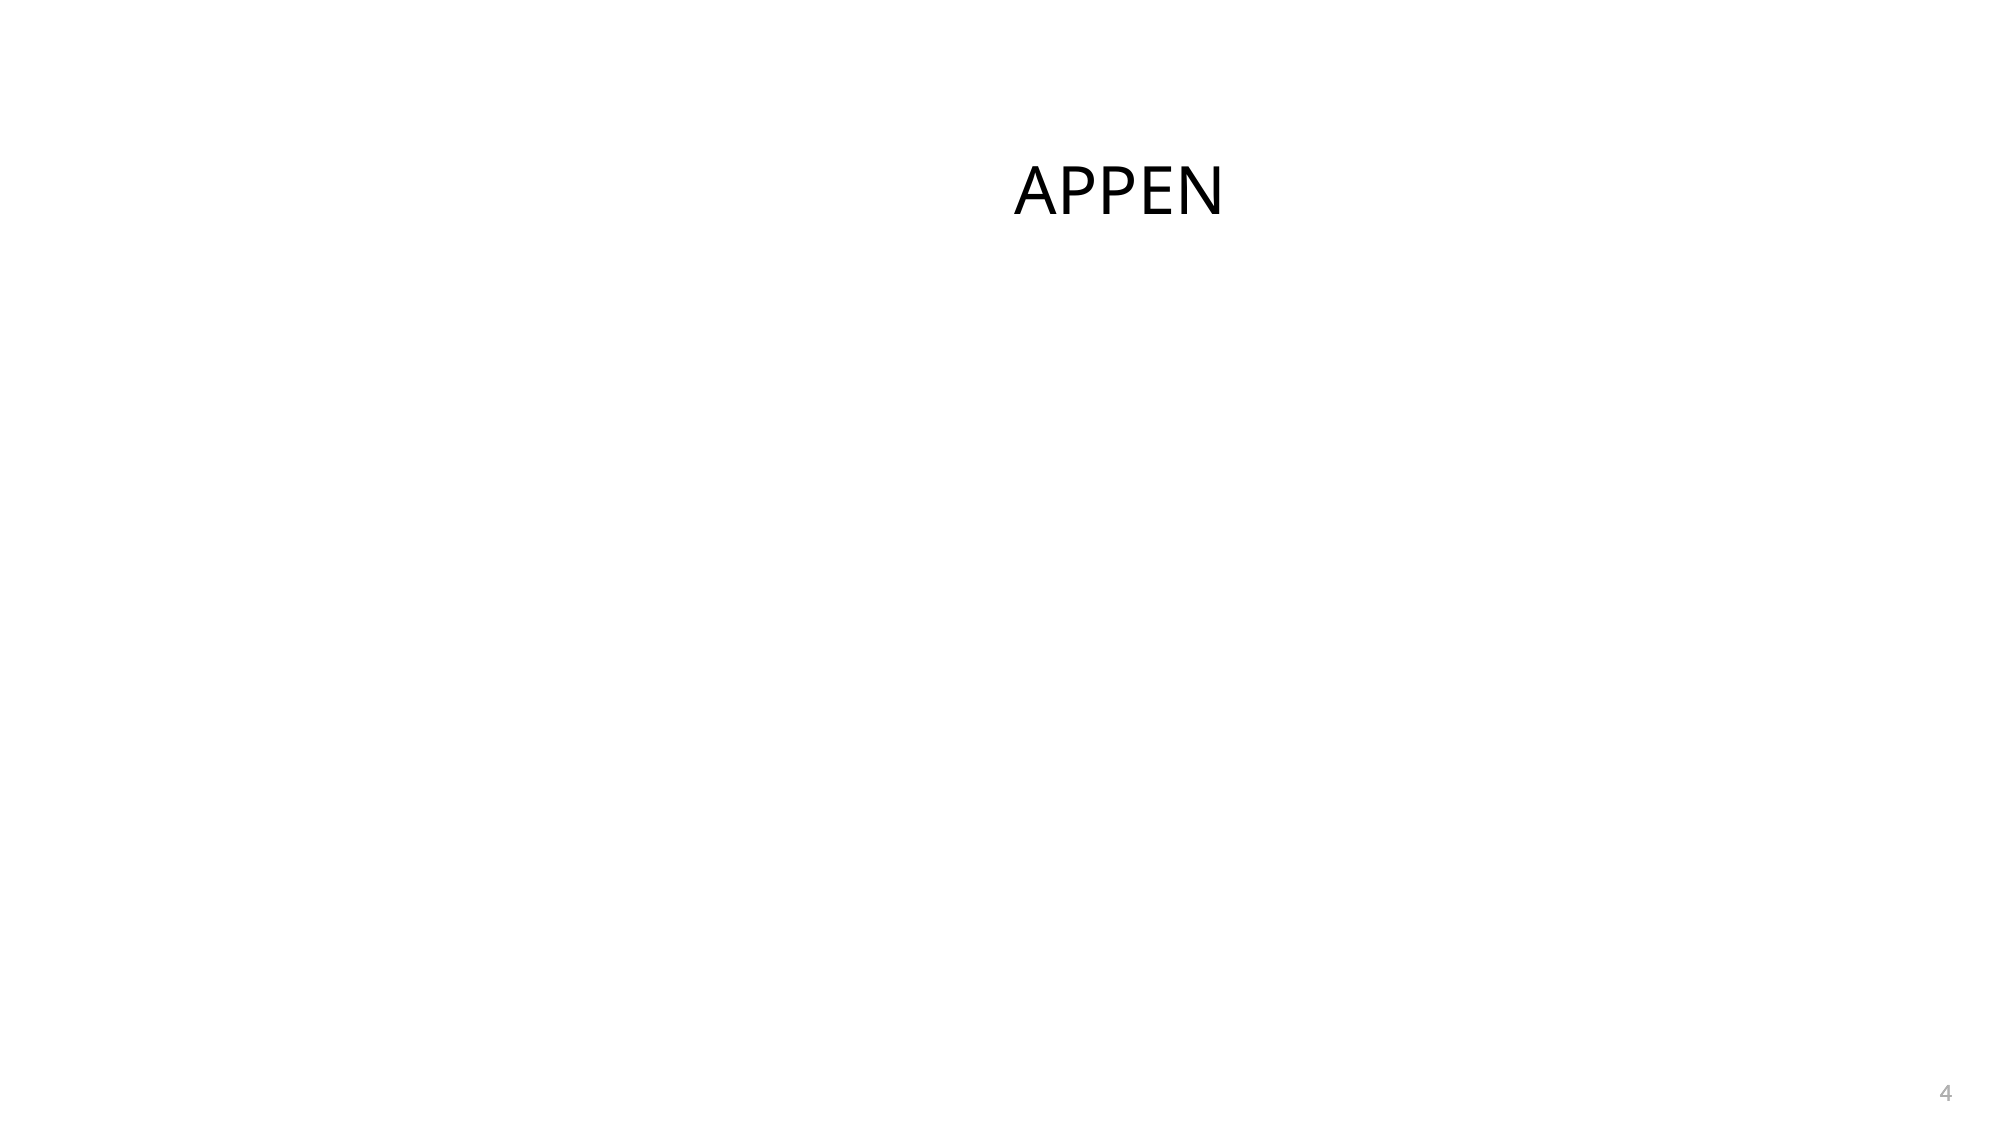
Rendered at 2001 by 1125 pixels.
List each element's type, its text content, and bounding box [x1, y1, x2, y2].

title Appen [999, 100, 1968, 246]
slide_number 4 [1894, 1061, 1968, 1121]
